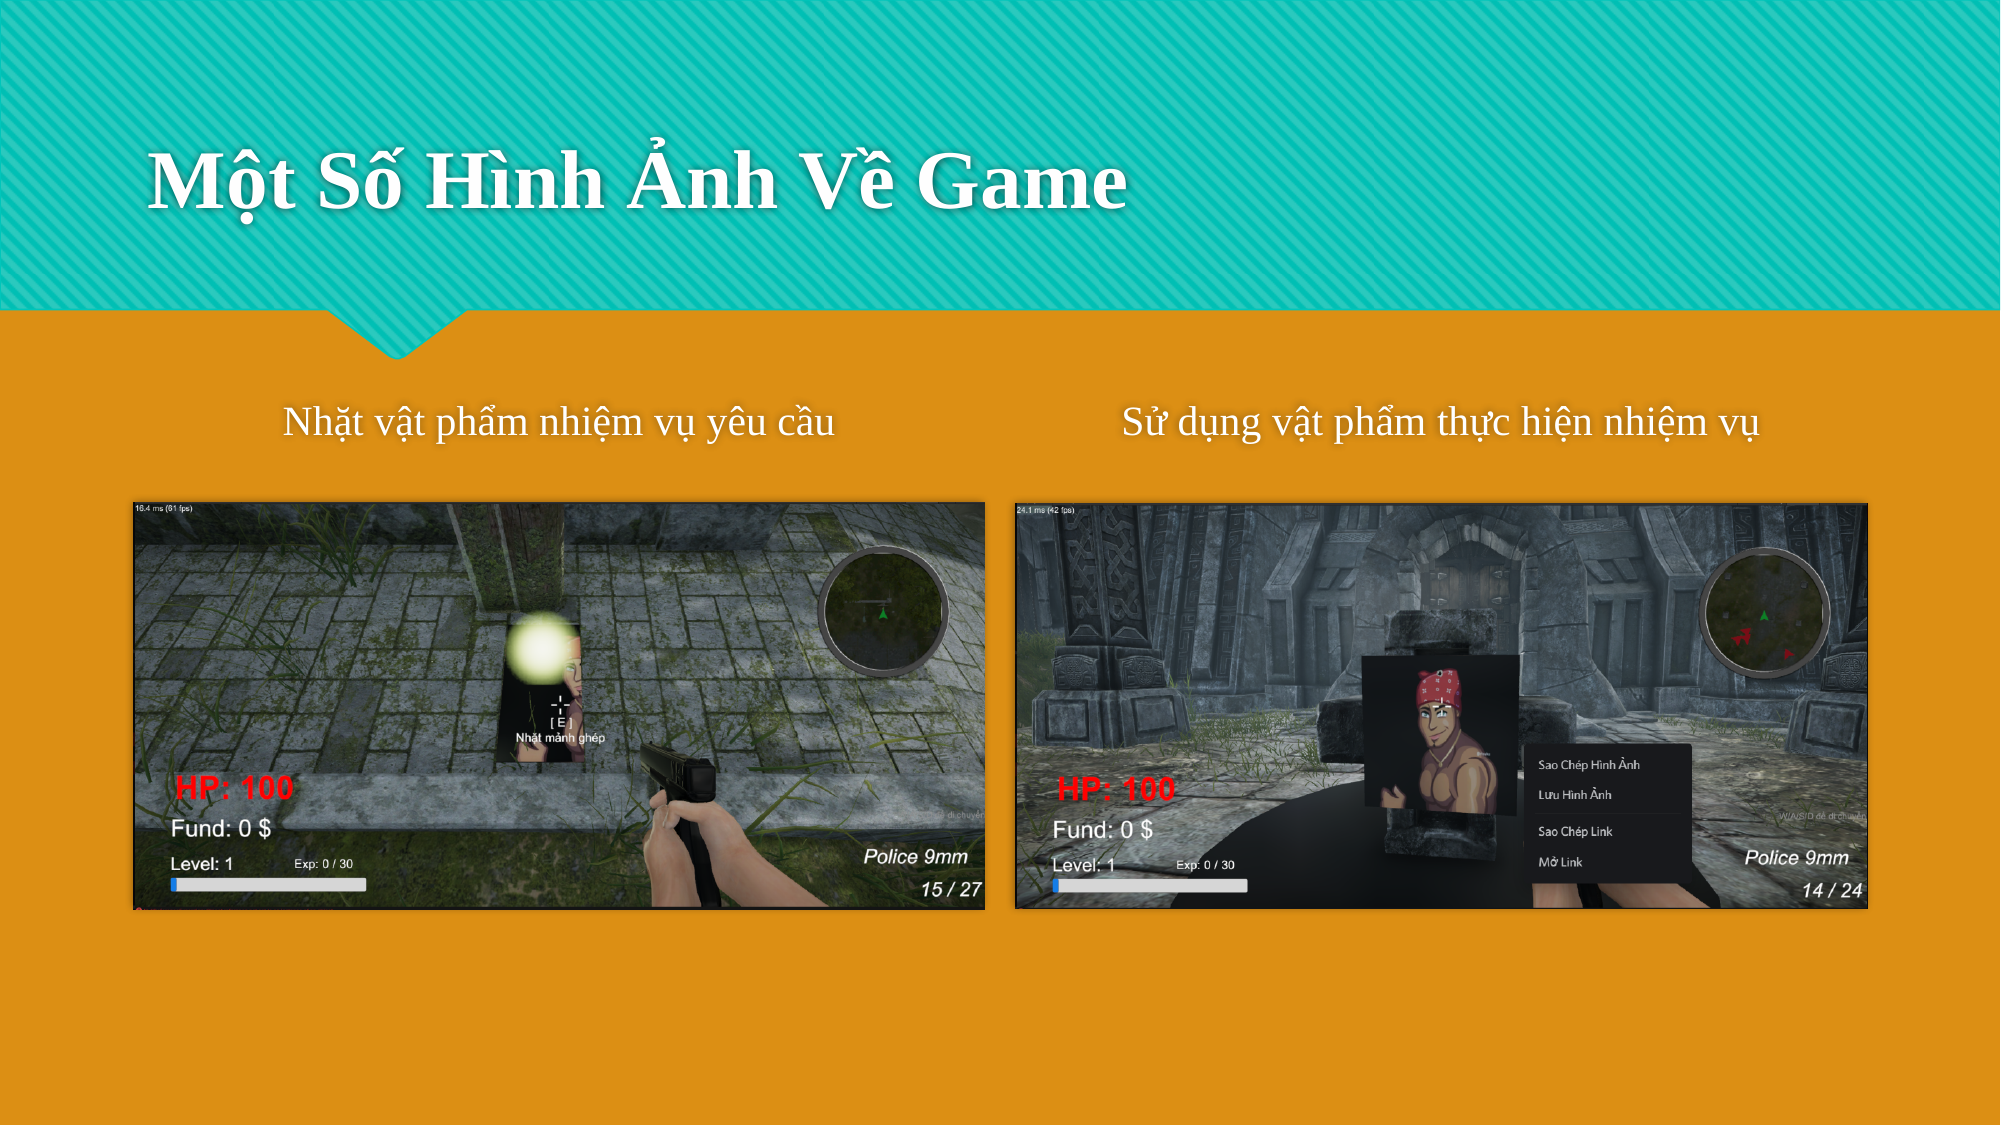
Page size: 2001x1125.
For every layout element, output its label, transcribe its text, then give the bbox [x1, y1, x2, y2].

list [133, 502, 986, 911]
list Nhặt vật phẩm nhiệm vụ yêu cầu [133, 356, 985, 452]
list Sử dụng vật phẩm thực hiện nhiệm vụ [1014, 356, 1868, 452]
title Một Số Hình Ảnh Về Game [132, 73, 1868, 233]
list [1014, 503, 1868, 910]
